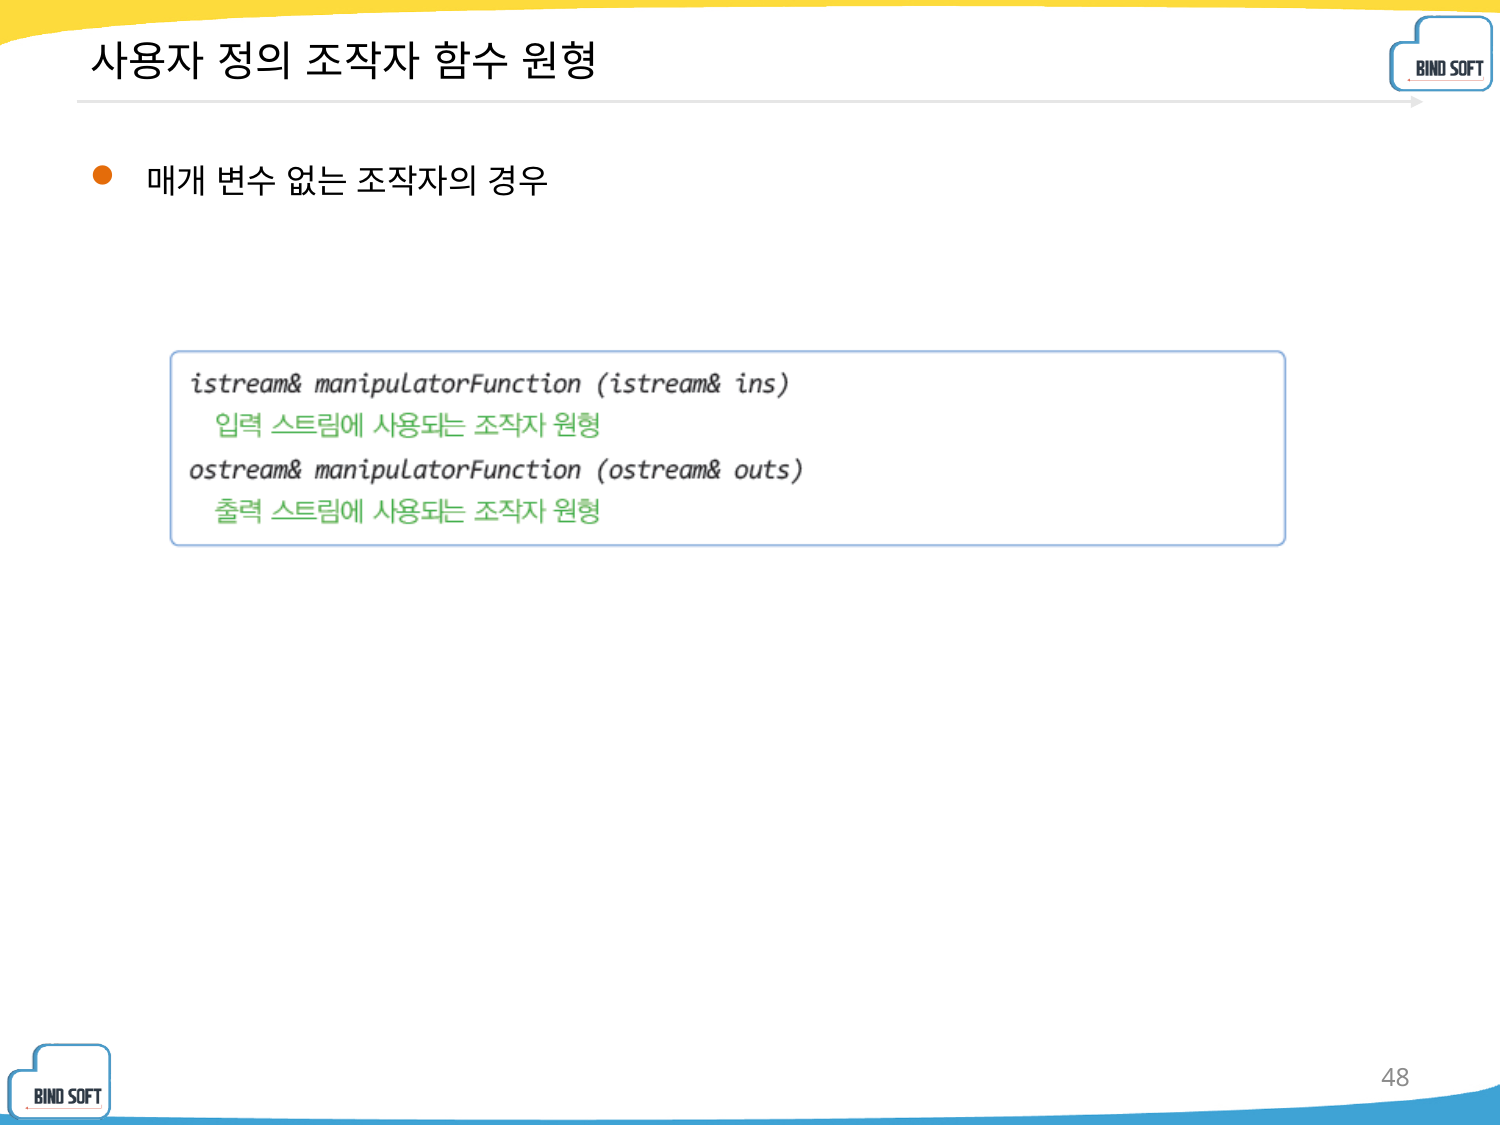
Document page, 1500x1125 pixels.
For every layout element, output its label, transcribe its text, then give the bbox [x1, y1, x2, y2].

picture [159, 337, 1299, 557]
picture [0, 0, 1500, 96]
title 사용자 정의 조작자 함수 원형 [75, 11, 1425, 108]
picture [0, 1003, 1500, 1125]
list 매개 변수 없는 조작자의 경우 [75, 152, 1425, 1055]
slide_number 48 [1074, 1055, 1425, 1103]
